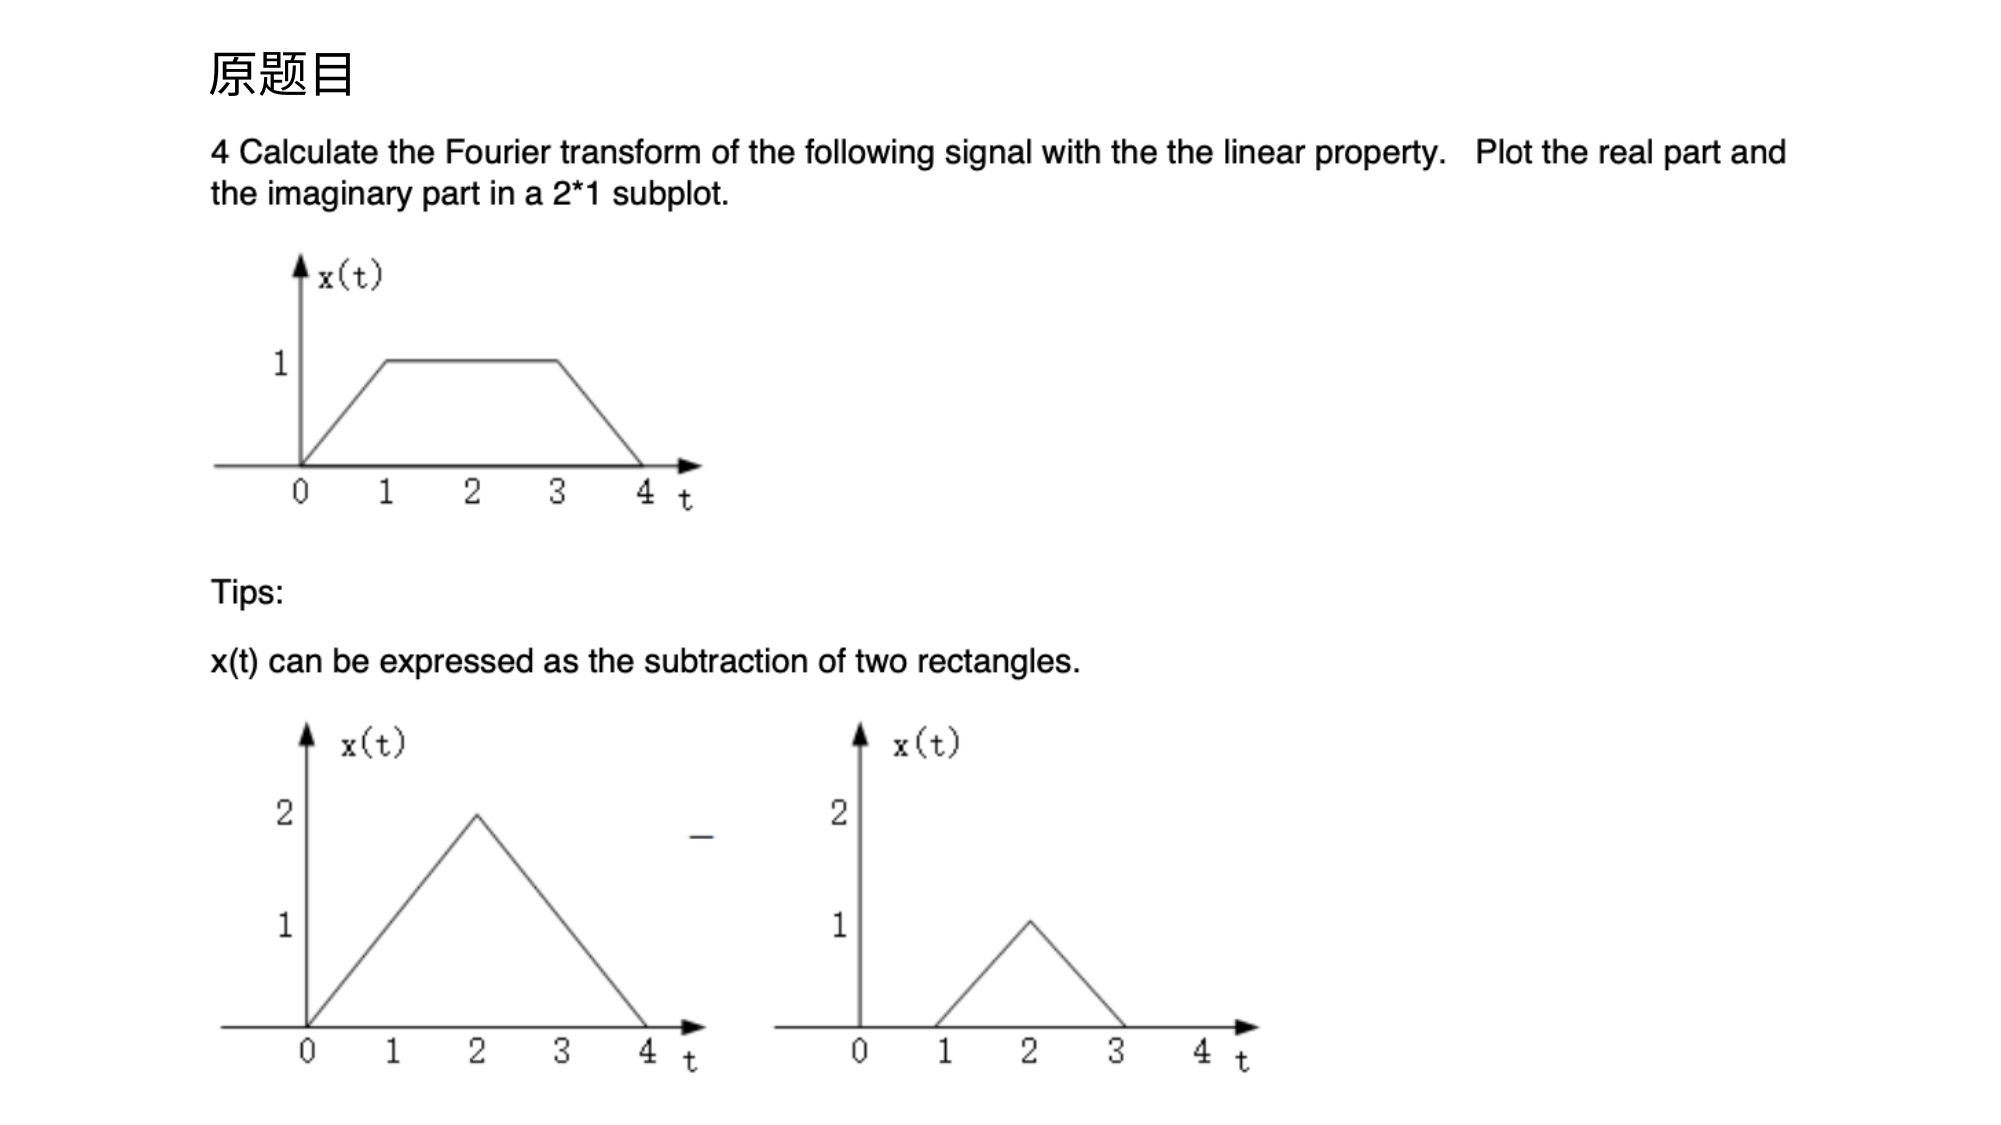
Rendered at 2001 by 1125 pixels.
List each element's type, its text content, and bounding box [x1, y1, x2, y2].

text_box 原题目 [193, 34, 1824, 103]
picture [176, 103, 1824, 1088]
